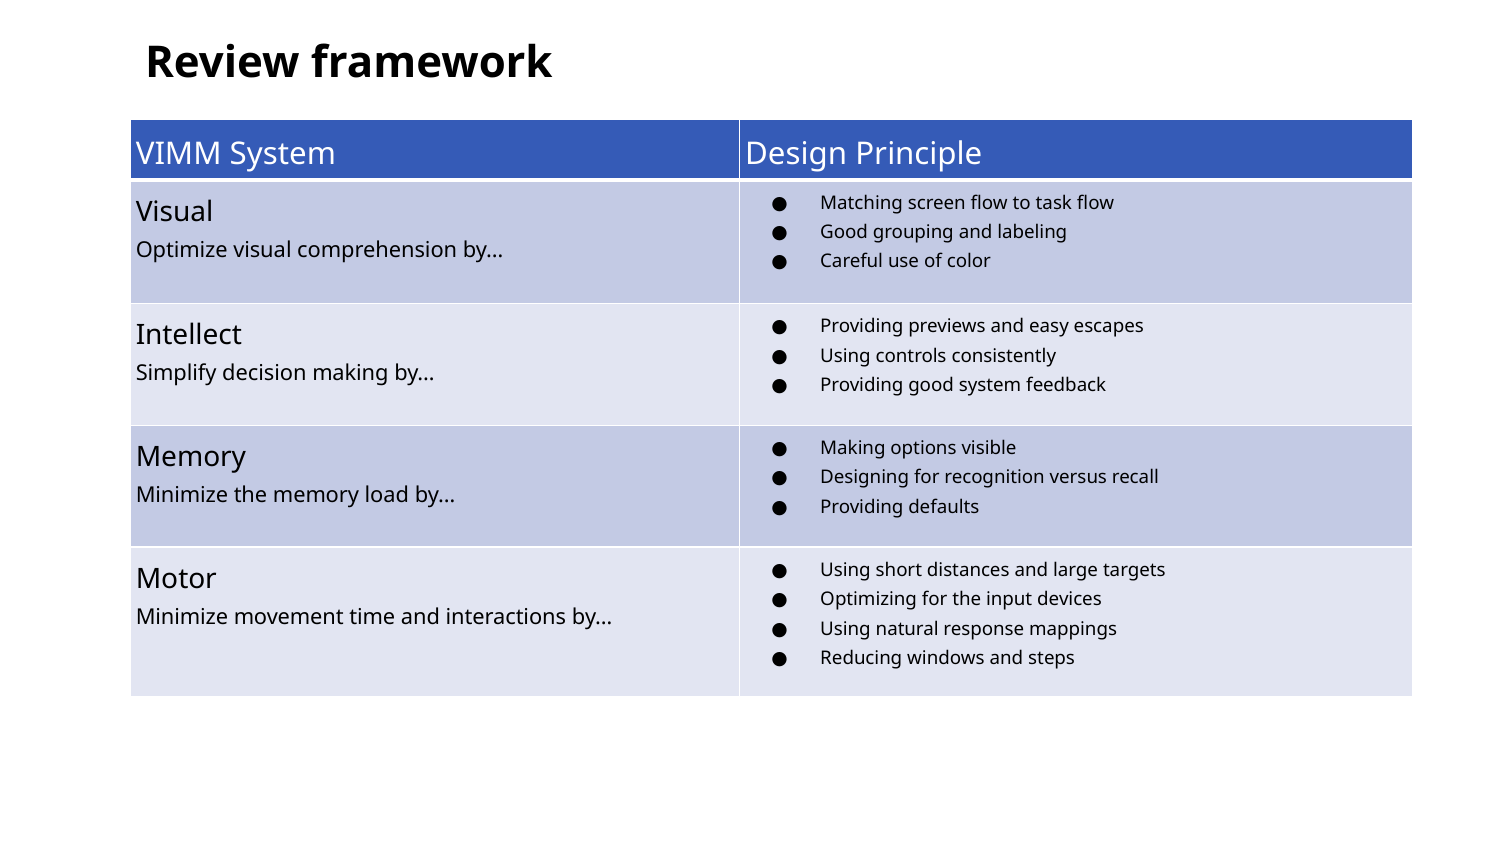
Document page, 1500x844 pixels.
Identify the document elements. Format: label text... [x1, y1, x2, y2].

text_box Review framework [130, 18, 623, 101]
table_cell Intellect Simplify decision making by… [131, 304, 739, 425]
table_cell Providing previews and easy escapes Using controls consistently Providing good system feedback [740, 304, 1412, 425]
table_cell Making options visible Designing for recognition versus recall Providing defaults [740, 426, 1412, 546]
table_cell Visual Optimize visual comprehension by… [131, 182, 739, 303]
table_cell Matching screen flow to task flow Good grouping and labeling Careful use of color [740, 182, 1412, 303]
table_header Design Principle [740, 120, 1412, 178]
table_cell Motor Minimize movement time and interactions by… [131, 548, 739, 696]
table_cell Memory Minimize the memory load by… [131, 426, 739, 546]
table_cell Using short distances and large targets Optimizing for the input devices Using natural response mappings Reducing windows and steps [740, 548, 1412, 696]
table_header VIMM System [131, 120, 739, 178]
